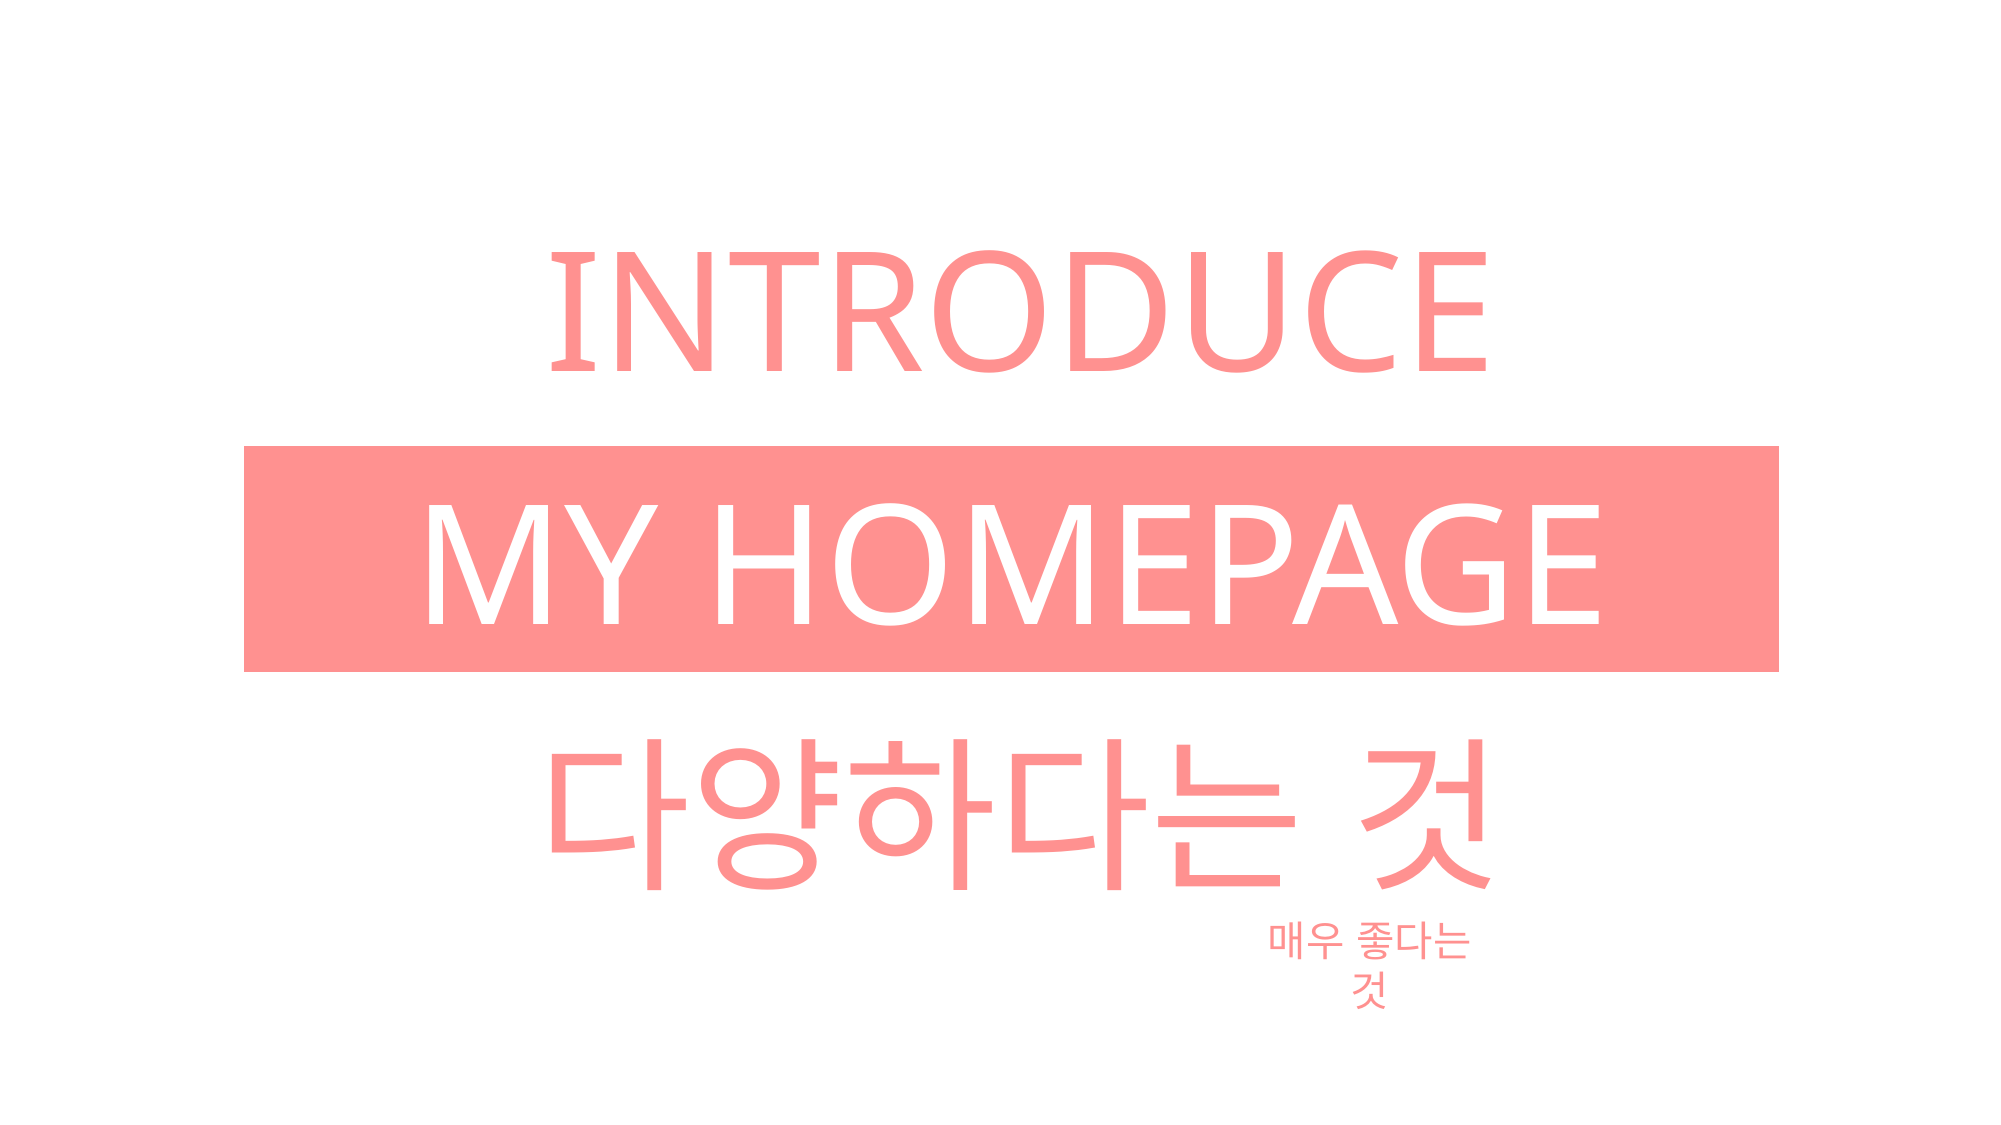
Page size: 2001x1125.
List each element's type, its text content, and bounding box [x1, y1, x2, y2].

text_box 매우 좋다는 것 [1230, 907, 1510, 1023]
text_box [244, 446, 1779, 672]
text_box INTRODUCE [530, 197, 1512, 412]
text_box 다양하다는 것 [522, 703, 1520, 919]
text_box MY HOMEPAGE [398, 450, 1626, 666]
